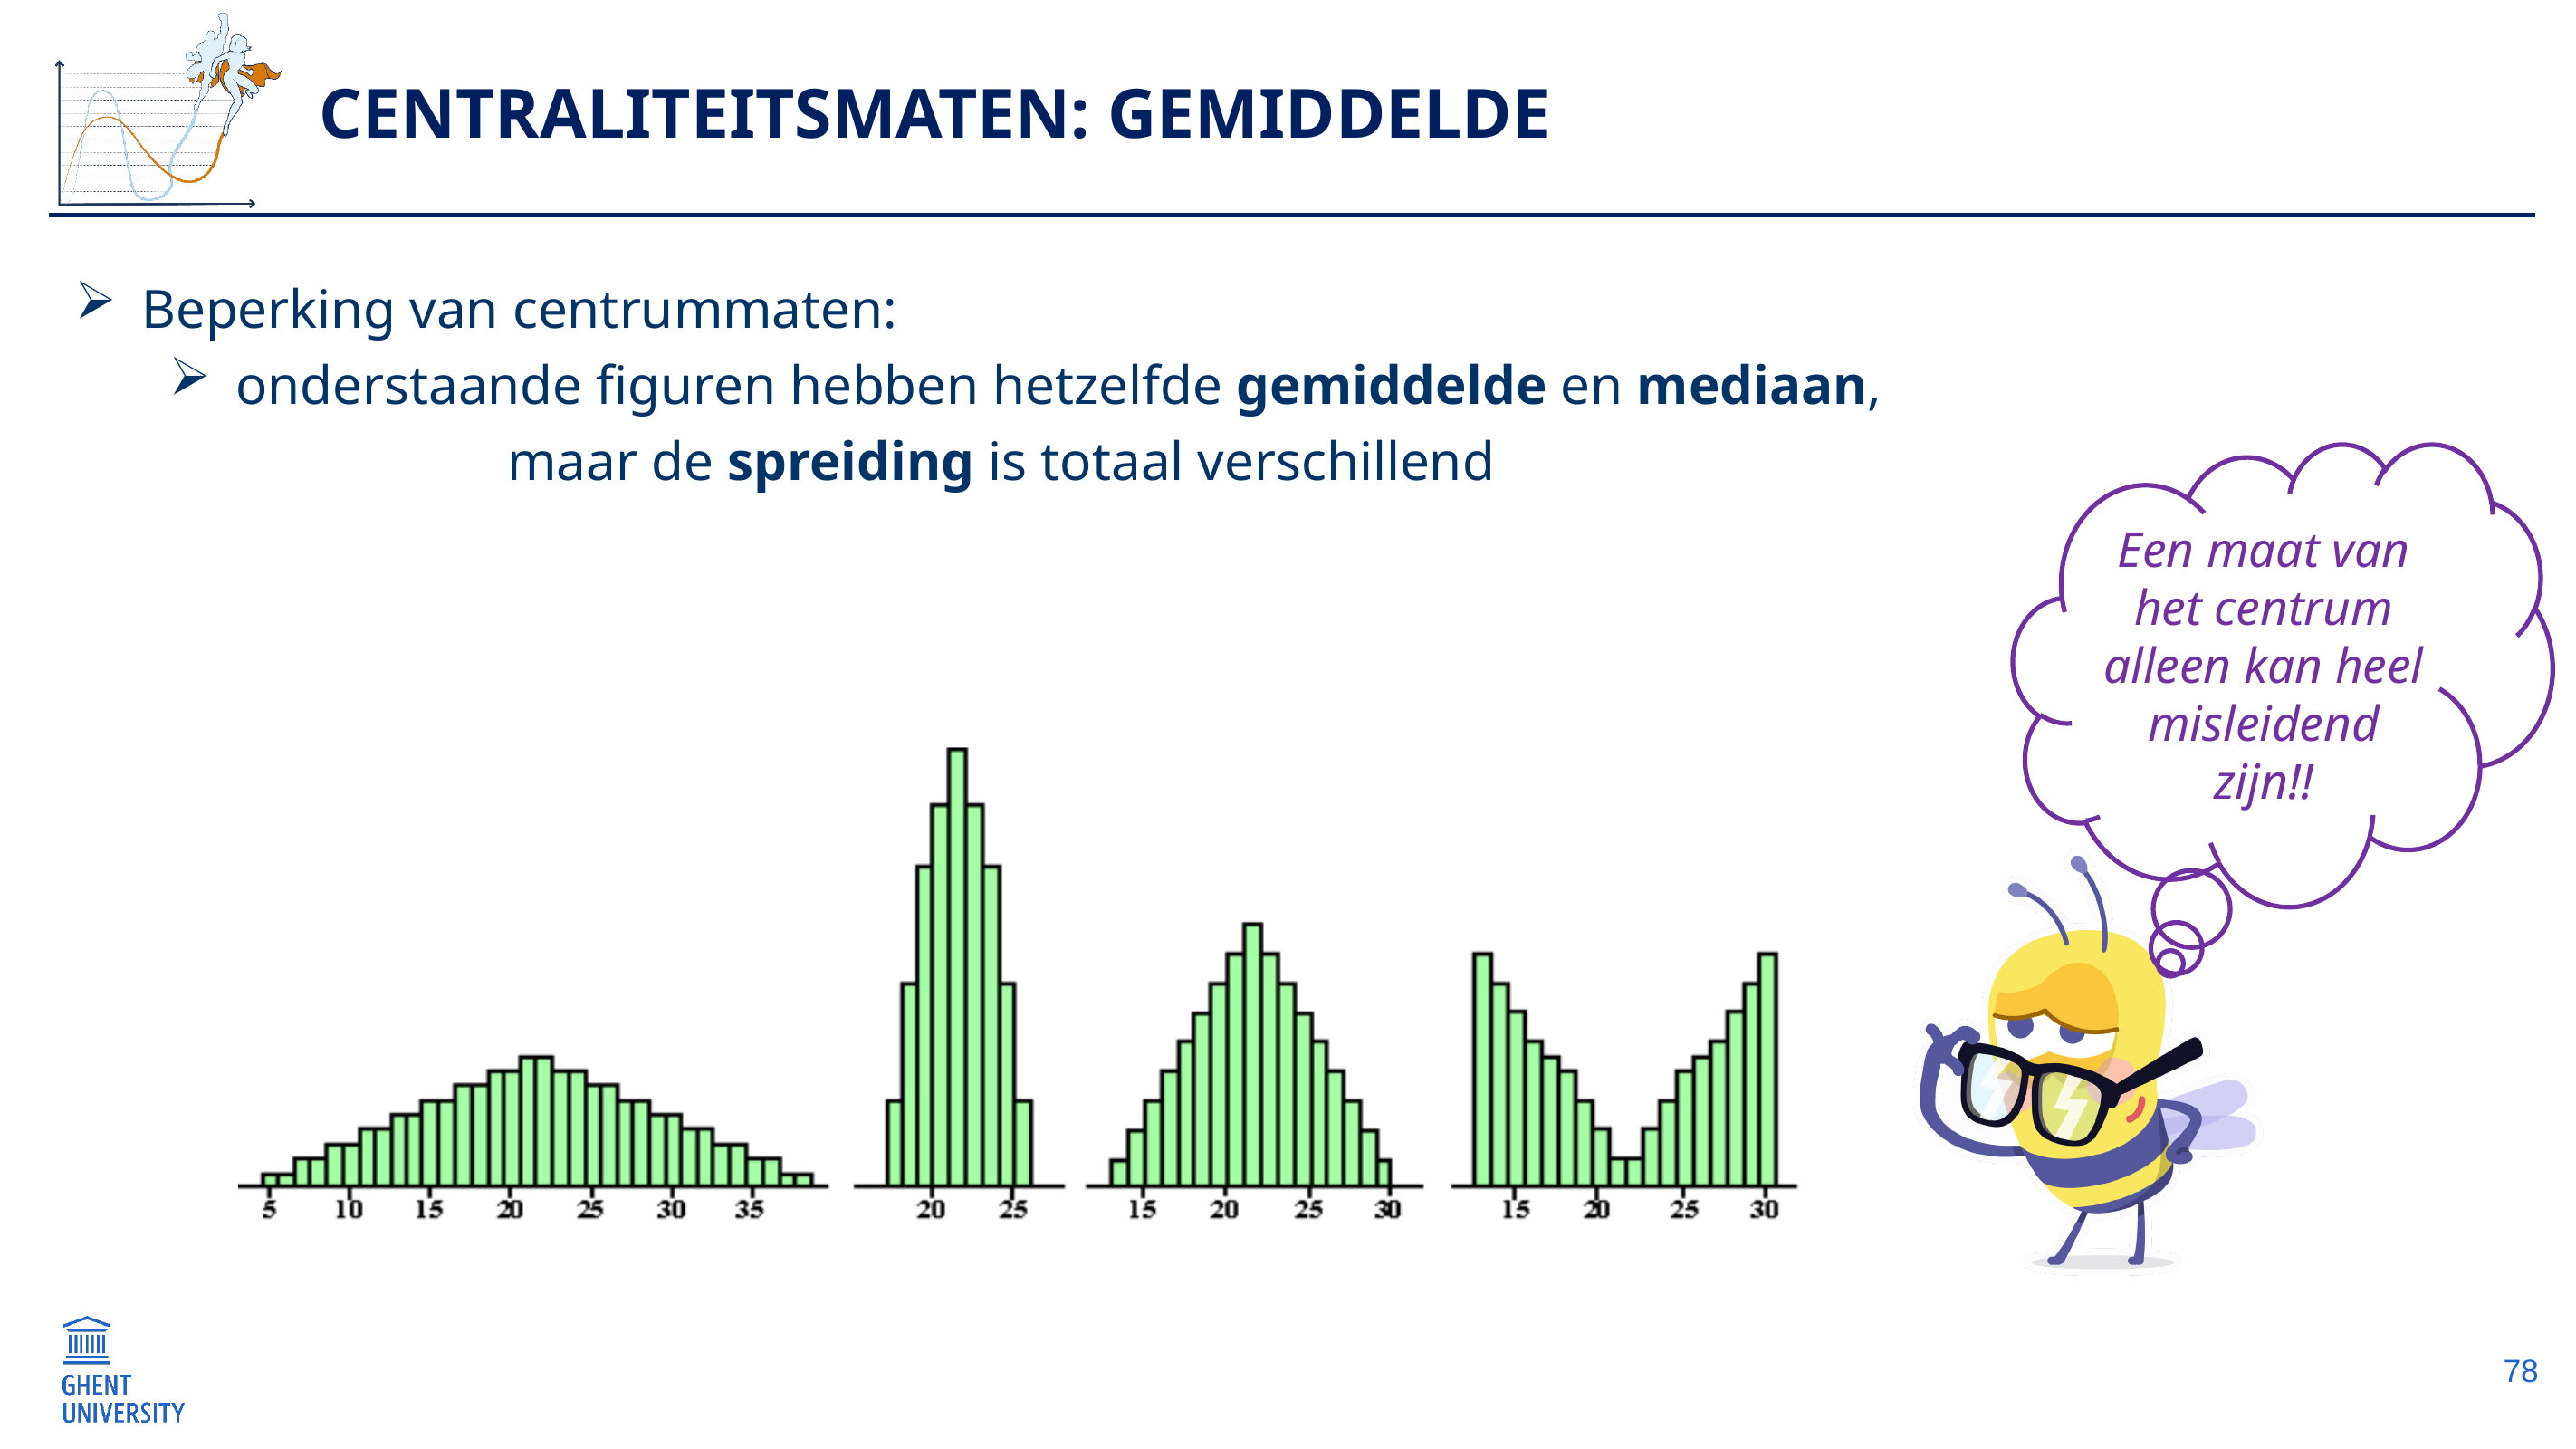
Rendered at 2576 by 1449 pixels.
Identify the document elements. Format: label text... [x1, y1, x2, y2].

list Beperking van centrummaten: onderstaande figuren hebben hetzelfde gemiddelde en mediaan, maar de spreiding is totaal verschillend [48, 255, 2553, 1276]
title Centraliteitsmaten: gemiddelde [305, 18, 2527, 159]
picture [5, 0, 306, 318]
picture [62, 1276, 411, 1449]
picture [237, 746, 1807, 1224]
text_box Een maat van het centrum alleen kan heel misleidend zijn!! [2011, 443, 2554, 907]
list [1874, 849, 2302, 1276]
slide_number 78 [2415, 1330, 2553, 1408]
